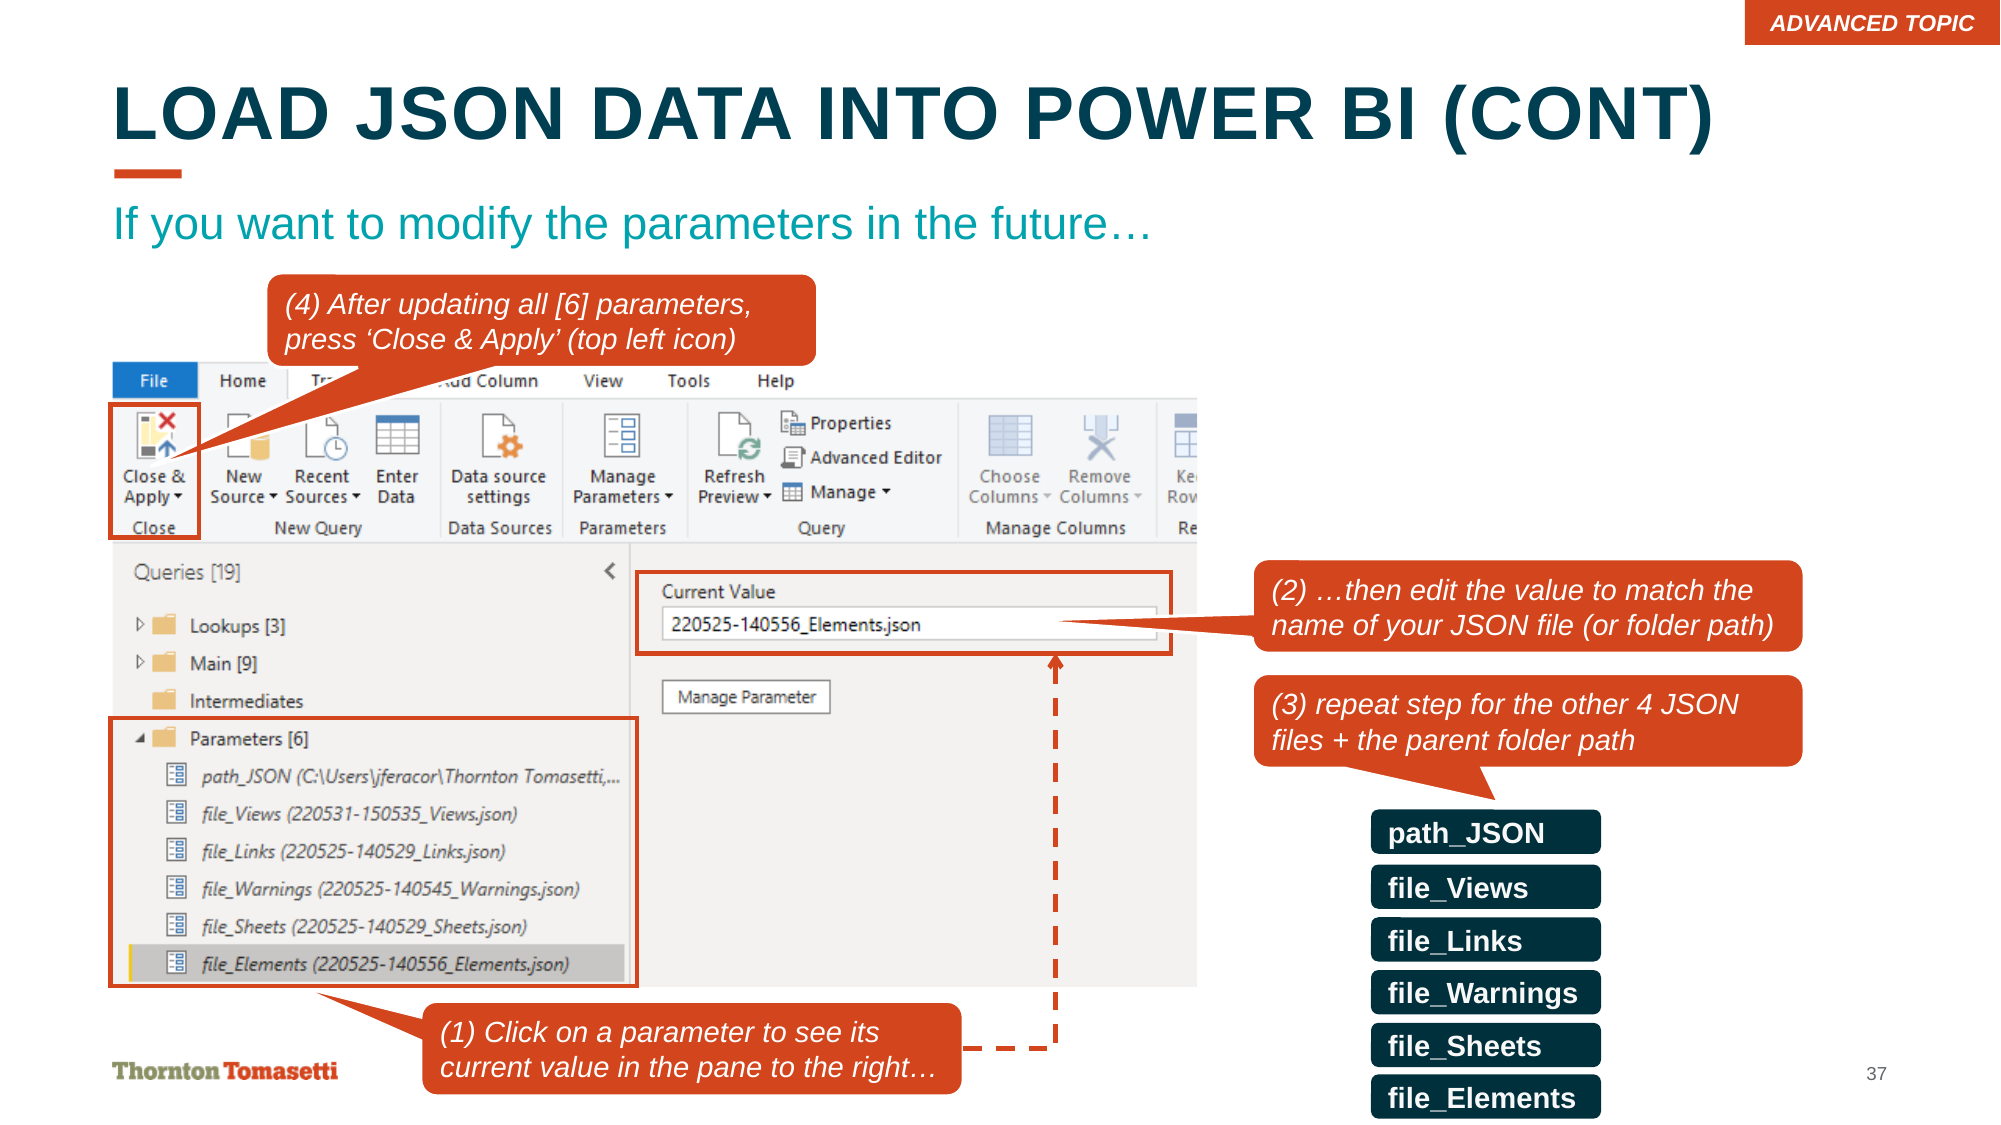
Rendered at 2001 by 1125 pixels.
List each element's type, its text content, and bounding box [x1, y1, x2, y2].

text_box (4) After updating all [6] parameters, press ‘Close & Apply’ (top left icon) [264, 271, 820, 356]
text_box file_Links [1369, 916, 1603, 963]
picture [112, 356, 1198, 987]
text_box file_Sheets [1369, 1021, 1603, 1069]
text_box (1) Click on a parameter to see its current value in the pane to the right… [296, 987, 965, 1098]
text_box (2) …then edit the value to match the name of your JSON file (or folder path) [1198, 557, 1806, 655]
text_box file_Warnings [1369, 969, 1603, 1016]
slide_number 37 [1831, 1042, 1888, 1103]
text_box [963, 653, 1056, 1049]
text_box path_JSON [1369, 808, 1603, 855]
text_box [113, 168, 183, 179]
list If you want to modify the parameters in the future… [112, 193, 1888, 269]
picture [112, 1061, 338, 1080]
text_box file_Elements [1369, 1073, 1603, 1120]
text_box file_Views [1369, 863, 1603, 910]
title LOAD JSON Data into Power BI (cont) [112, 75, 1888, 170]
text_box ADVANCED TOPIC [1744, 0, 2000, 46]
text_box (3) repeat step for the other 4 JSON files + the parent folder path [1250, 671, 1806, 805]
